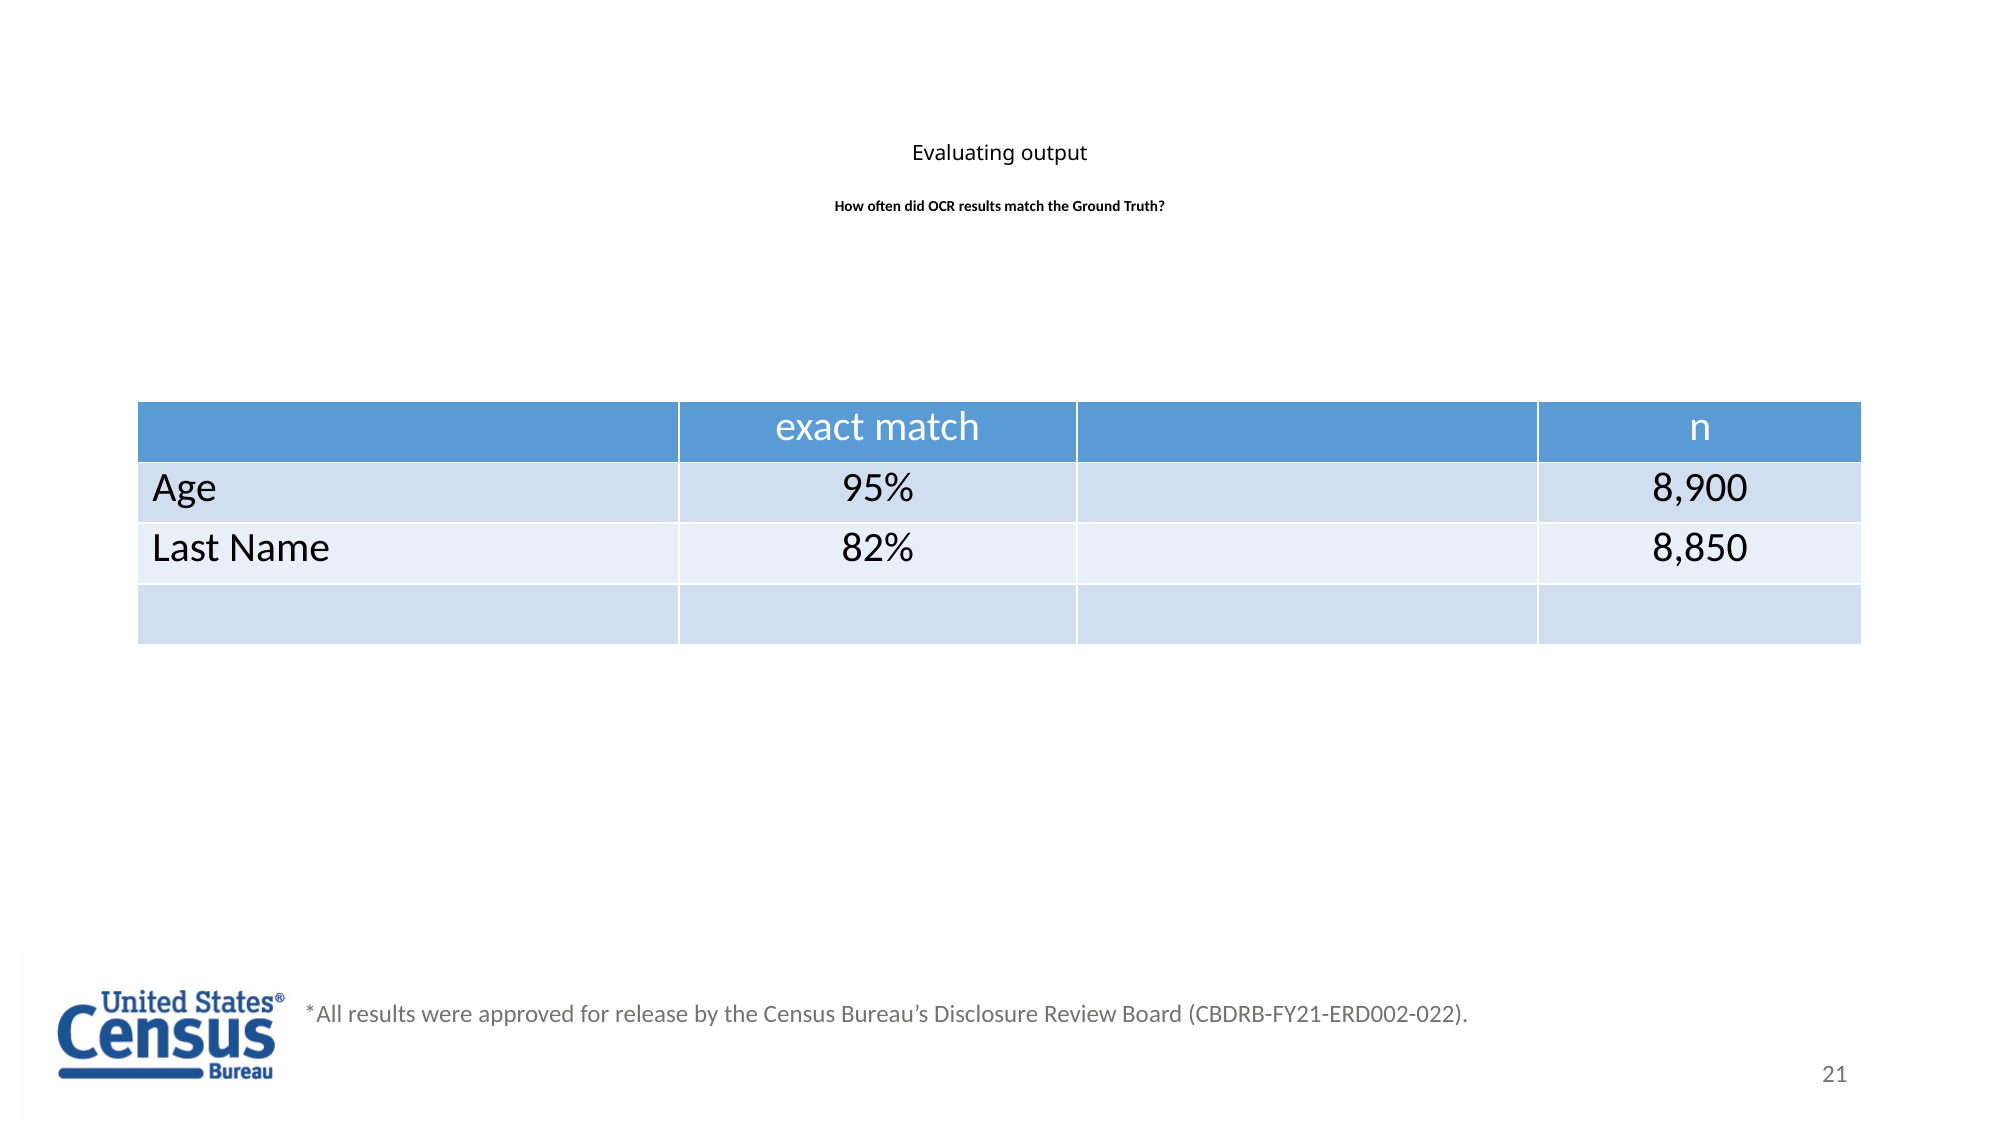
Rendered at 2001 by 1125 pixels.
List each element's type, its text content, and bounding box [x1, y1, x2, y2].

table_cell Age [138, 463, 678, 522]
picture [18, 950, 316, 1120]
table_header [1078, 402, 1537, 462]
table_cell 95% [680, 463, 1076, 522]
table_cell 8,900 [1539, 463, 1861, 522]
table_cell [1078, 463, 1537, 522]
table_cell [1539, 585, 1861, 644]
table_cell [138, 585, 678, 644]
table_cell 82% [680, 524, 1076, 583]
table_header [138, 402, 678, 462]
table_header n [1539, 402, 1861, 462]
table_cell [1078, 585, 1537, 644]
text_box *All results were approved for release by the Census Bureau’s Disclosure Review Board (CBDRB-FY21-ERD002-022). [289, 990, 1692, 1036]
table_cell 8,850 [1539, 524, 1861, 583]
table_cell [680, 585, 1076, 644]
text_box 21 [1412, 1042, 1863, 1103]
table_cell Last Name [138, 524, 678, 583]
title Evaluating output How often did OCR results match the Ground Truth? [137, 134, 1863, 223]
table_header exact match [680, 402, 1076, 462]
table_cell [1078, 524, 1537, 583]
